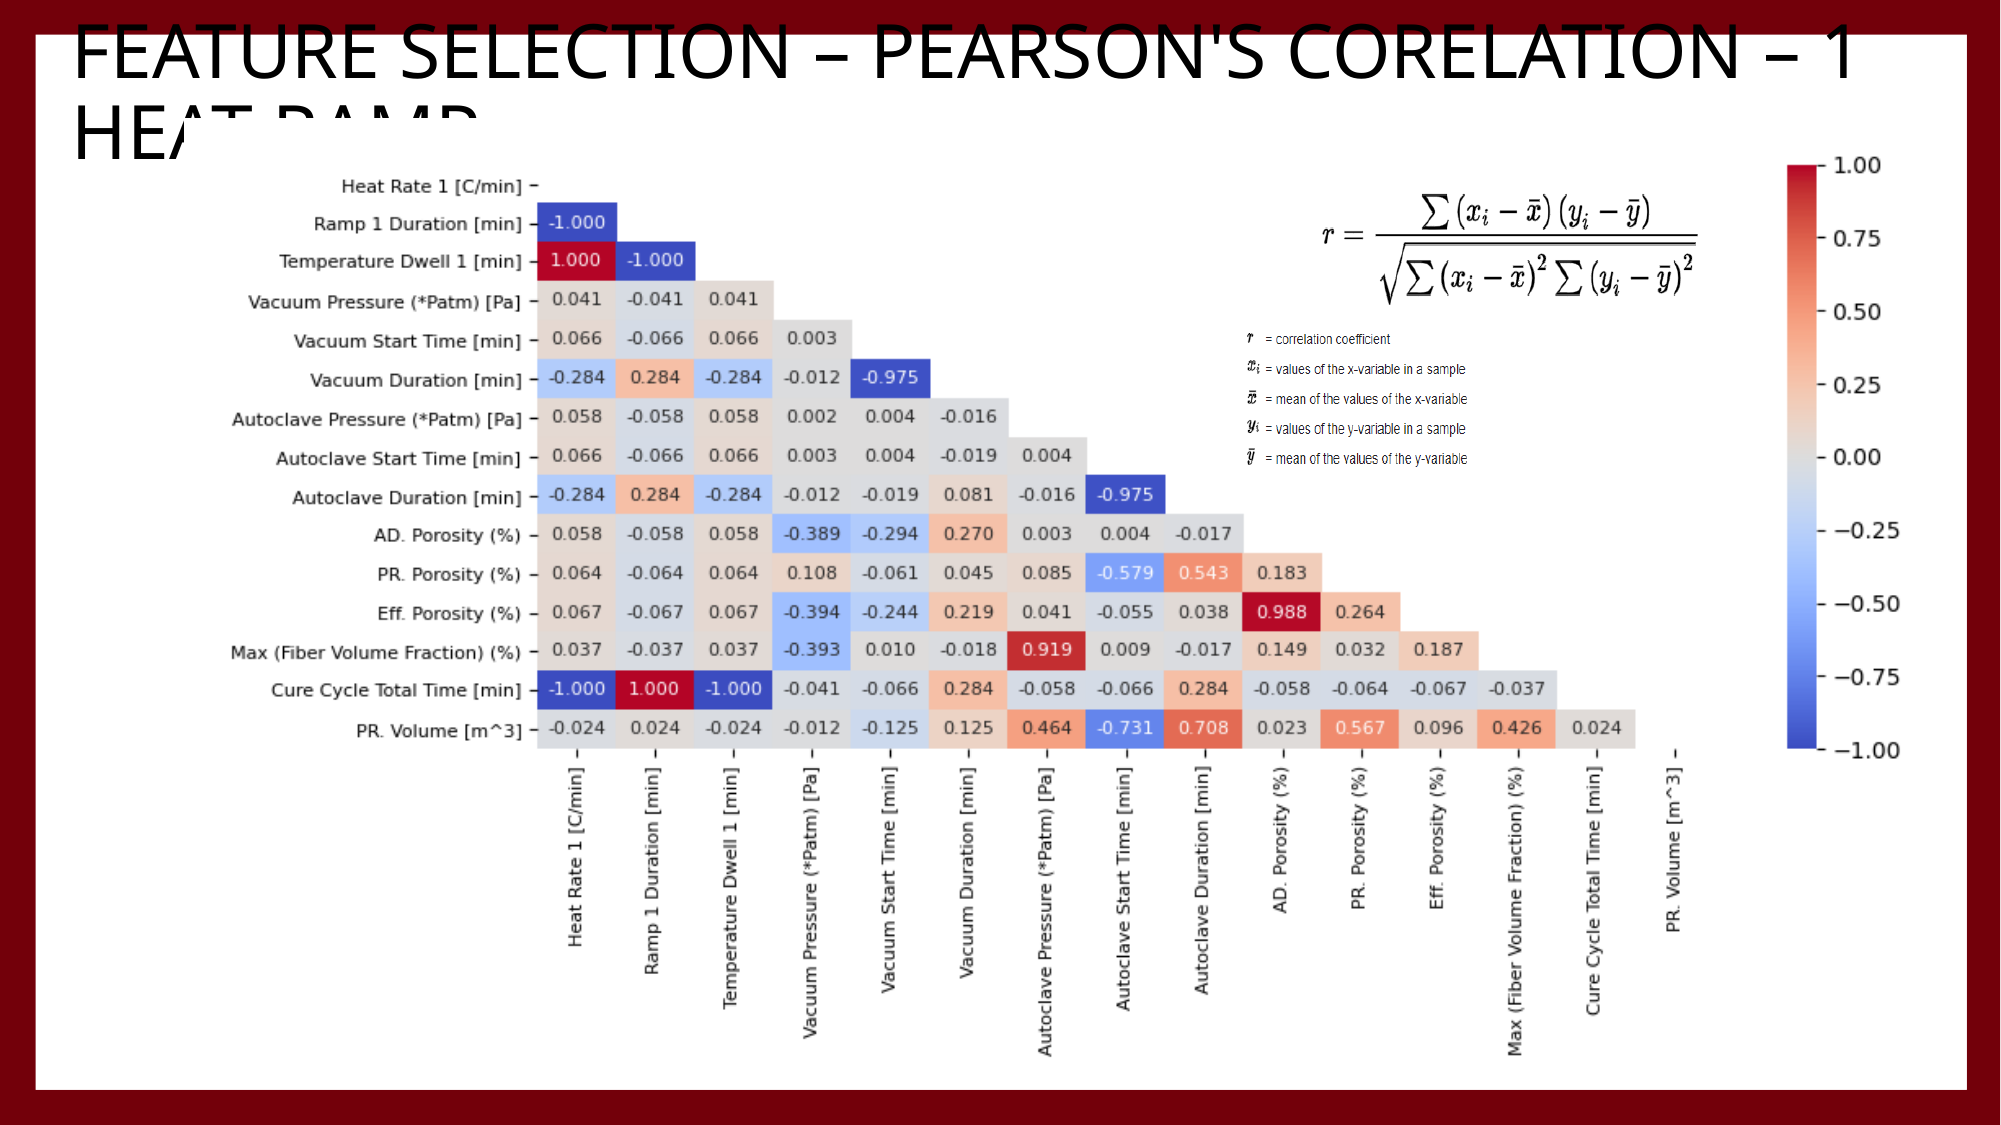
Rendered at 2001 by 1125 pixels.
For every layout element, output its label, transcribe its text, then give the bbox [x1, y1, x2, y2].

title FEATURE SELECTION – Pearson's corelation – 1 HEAT RAMP [56, 21, 1978, 168]
picture [0, 0, 2001, 1125]
